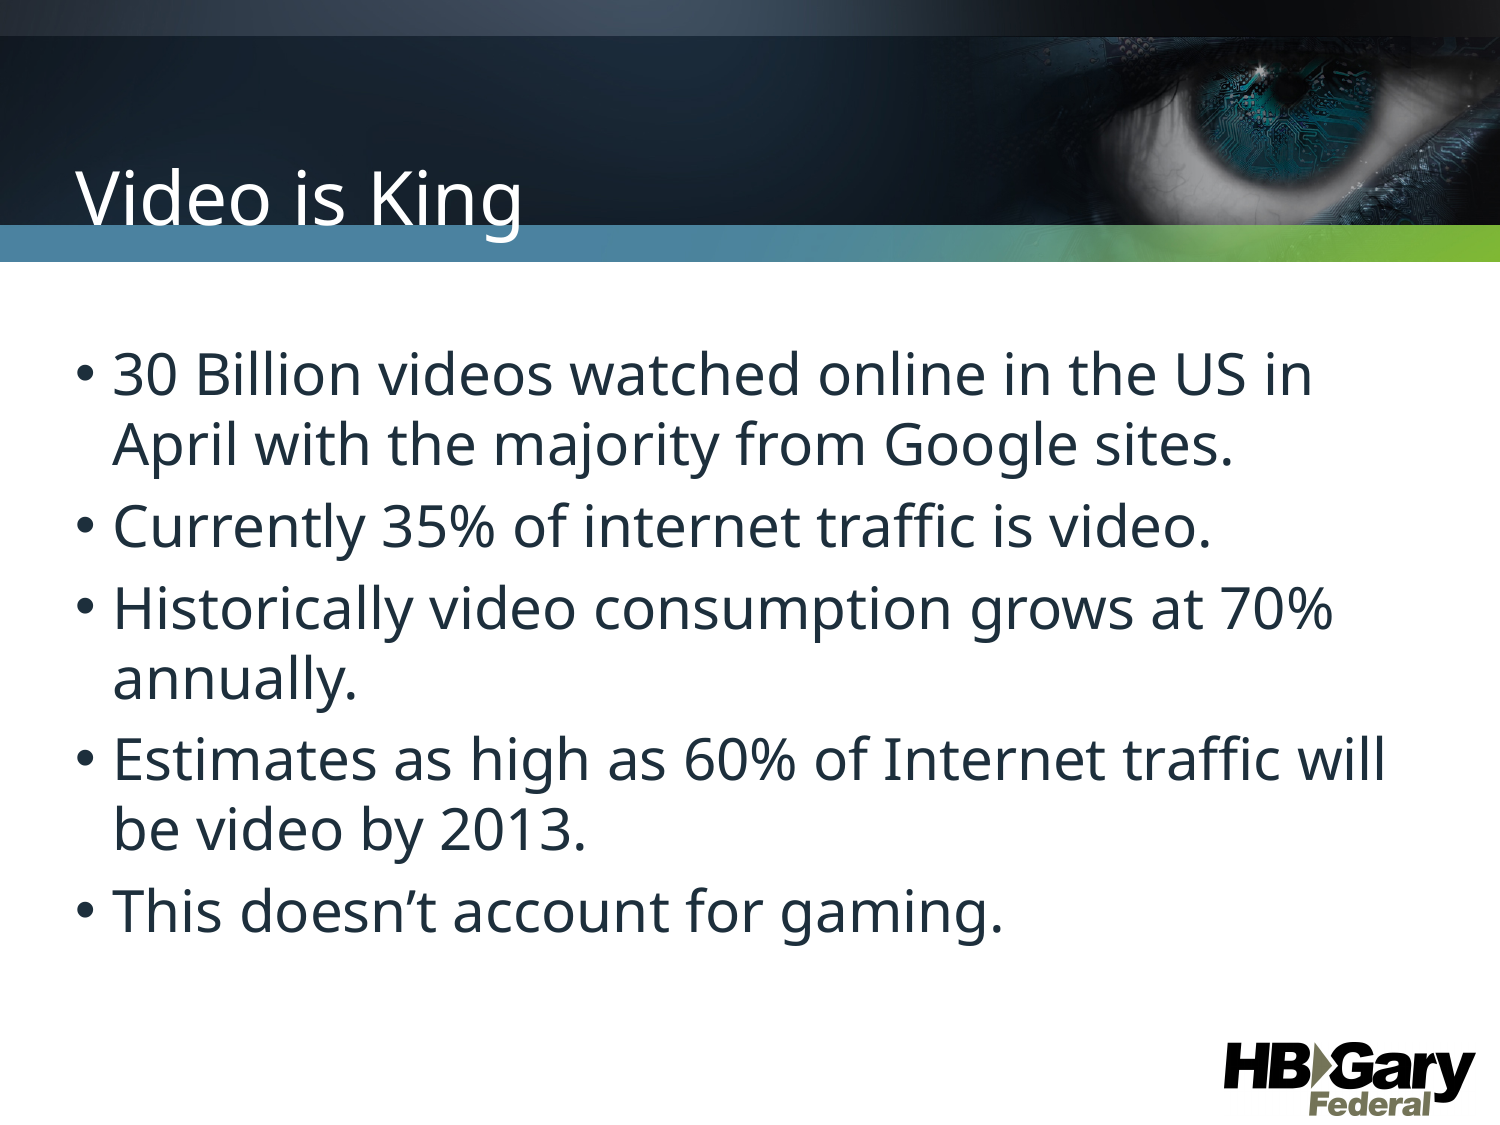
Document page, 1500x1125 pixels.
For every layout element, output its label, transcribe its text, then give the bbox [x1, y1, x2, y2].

title Video is King [74, 52, 1051, 241]
picture [0, 0, 1500, 1125]
list 30 Billion videos watched online in the US in April with the majority from Google sites. Currently 35% of internet traffic is video. Historically video consumption grows at 70% annually. Estimates as high as 60% of Internet traffic will be video by 2013. This doesn’t account for gaming. [74, 337, 1426, 1013]
